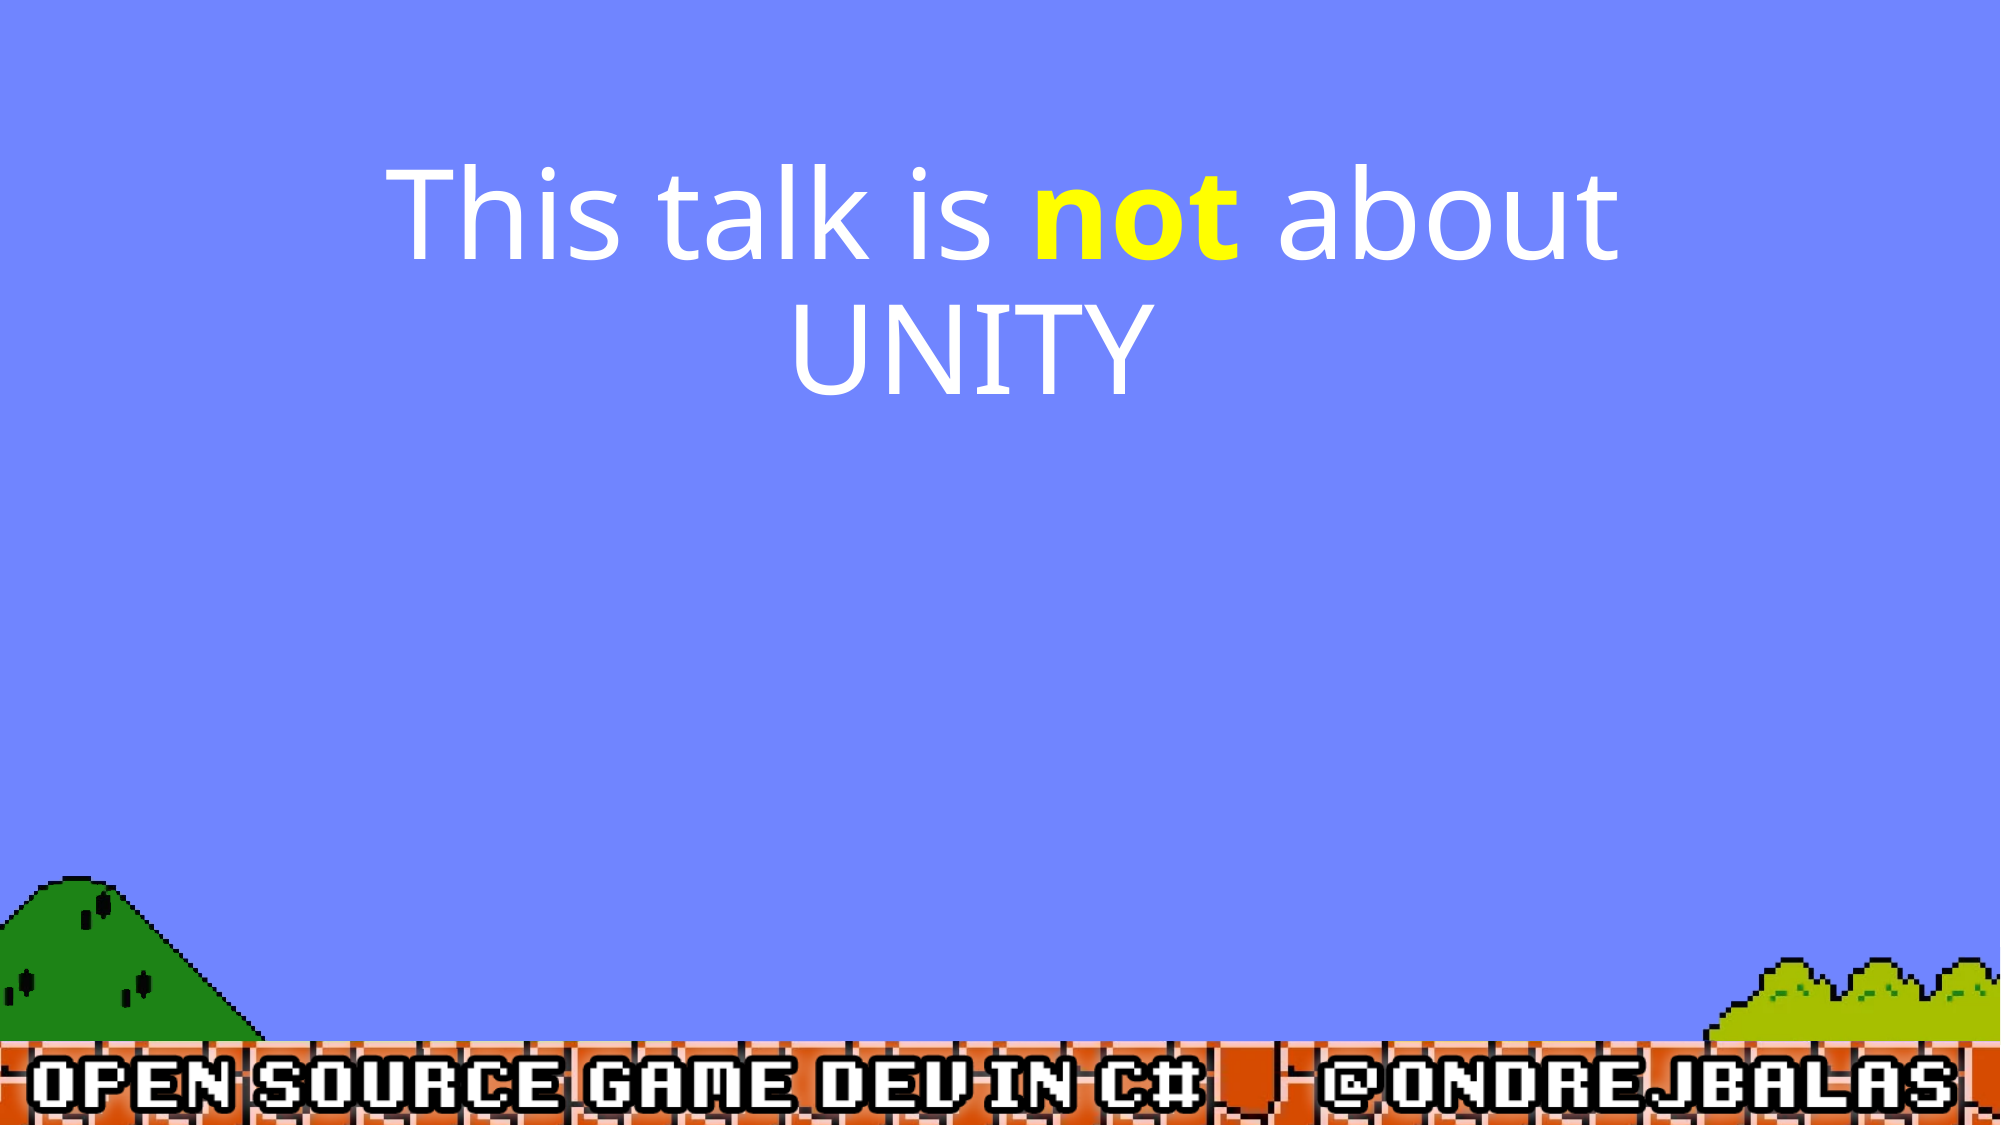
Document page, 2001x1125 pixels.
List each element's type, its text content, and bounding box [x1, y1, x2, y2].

title This talk is not about UNITY [253, 73, 1753, 429]
